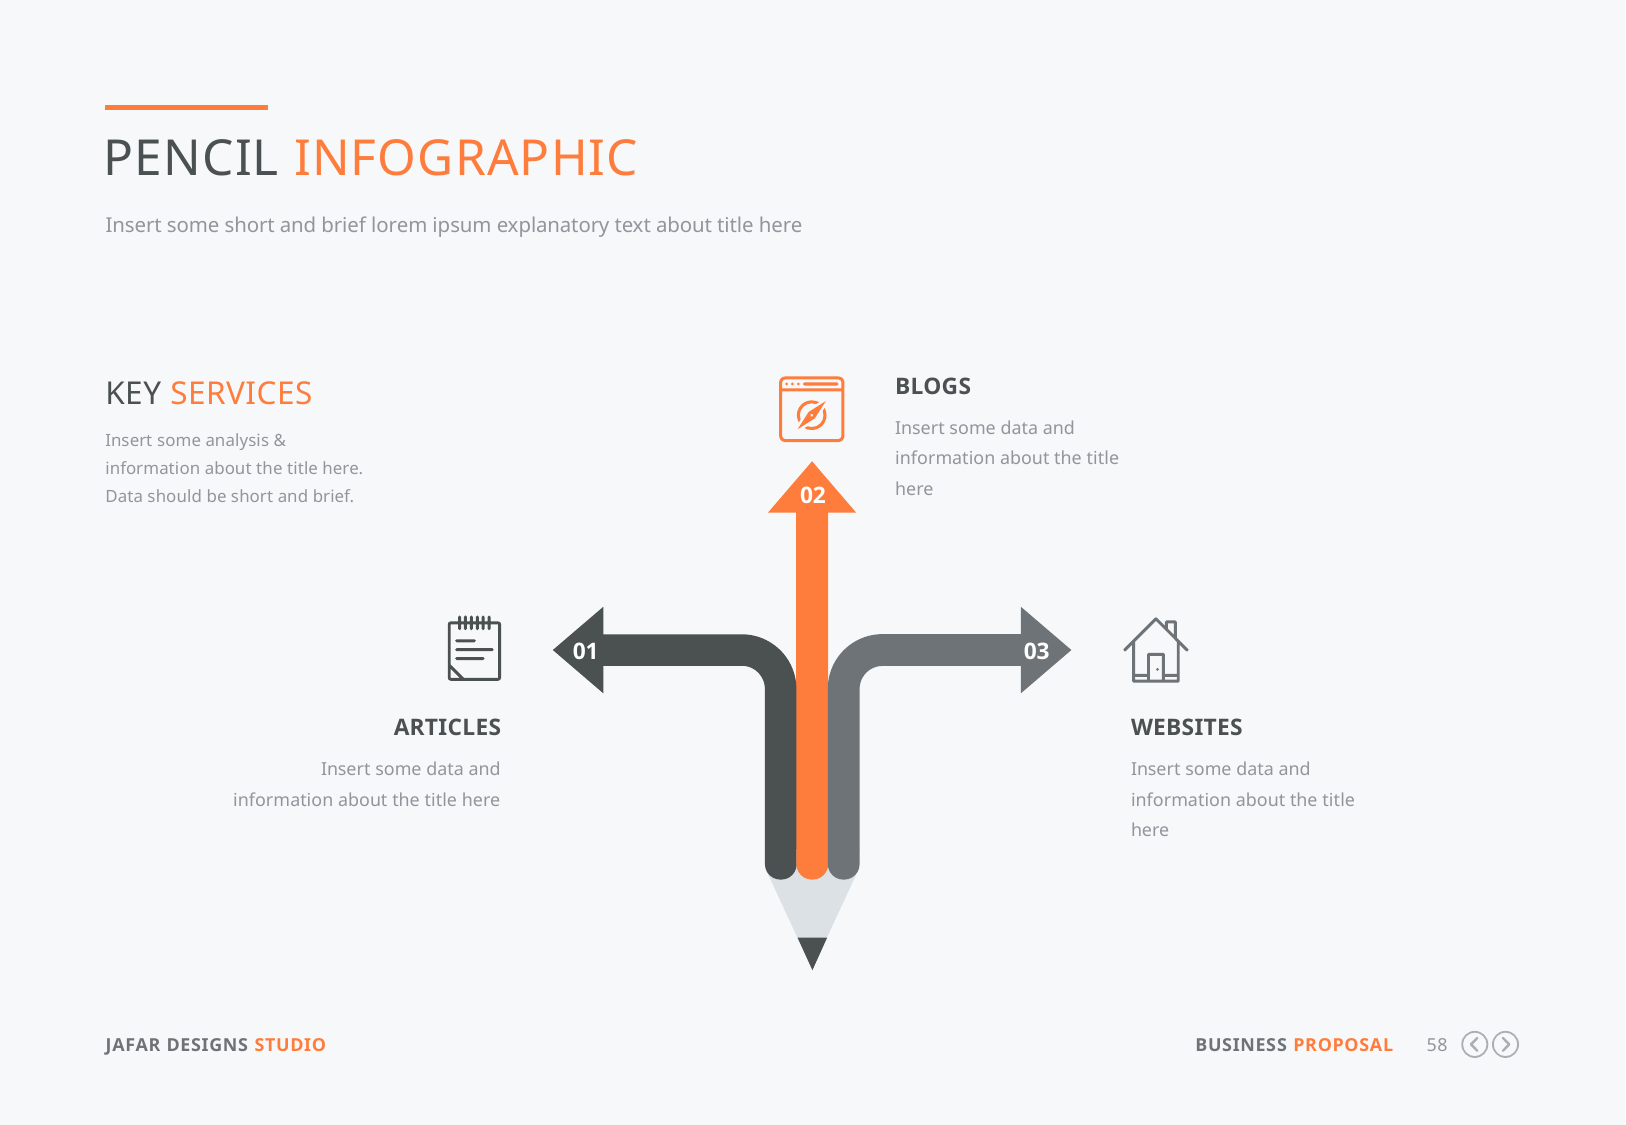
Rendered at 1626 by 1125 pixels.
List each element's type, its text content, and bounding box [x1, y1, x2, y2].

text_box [105, 373, 382, 508]
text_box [895, 371, 1162, 470]
text_box [447, 615, 502, 681]
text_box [1130, 712, 1398, 811]
list Pencil Infographic [103, 125, 1518, 188]
text_box [779, 376, 845, 443]
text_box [231, 712, 502, 811]
text_box [1123, 617, 1189, 683]
list Insert some short and brief lorem ipsum explanatory text about title here [105, 209, 1519, 241]
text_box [552, 461, 1072, 971]
